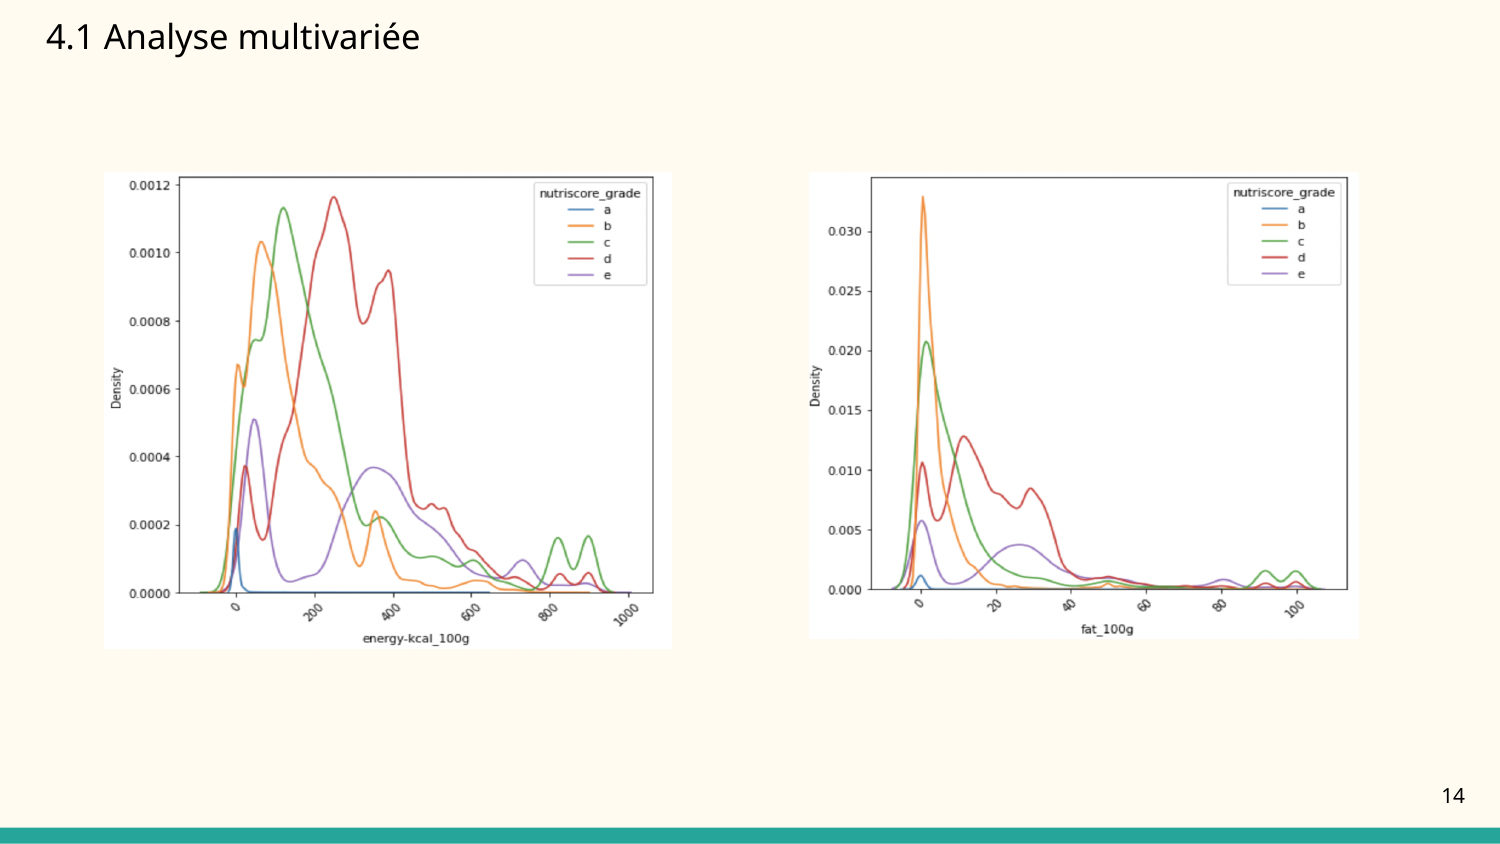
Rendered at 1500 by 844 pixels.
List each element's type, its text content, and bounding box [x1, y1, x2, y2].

picture [104, 171, 672, 650]
picture [809, 171, 1359, 639]
slide_number ‹#› [1389, 764, 1480, 830]
title 4.1 Analyse multivariée [30, 0, 1429, 72]
